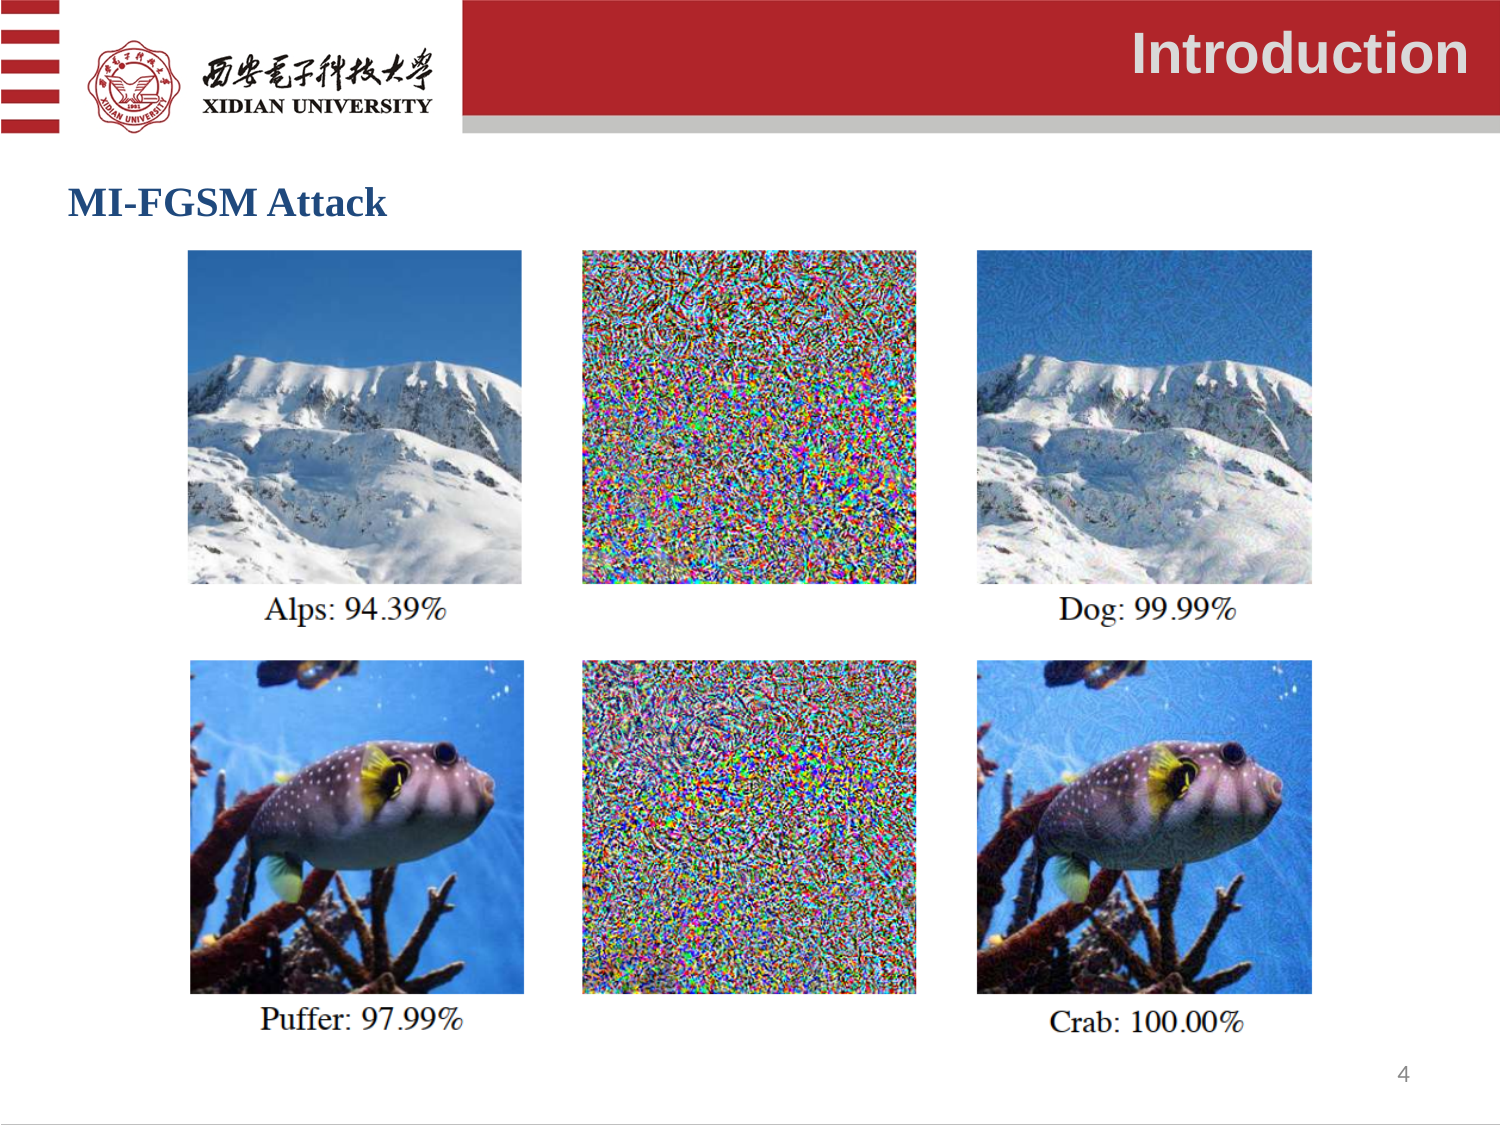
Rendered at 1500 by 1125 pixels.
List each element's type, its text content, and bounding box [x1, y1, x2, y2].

text_box Introduction [1116, 7, 1495, 93]
text_box MI-FGSM Attack [53, 167, 1447, 233]
slide_number 4 [1074, 1042, 1425, 1103]
picture [0, 0, 1500, 1125]
